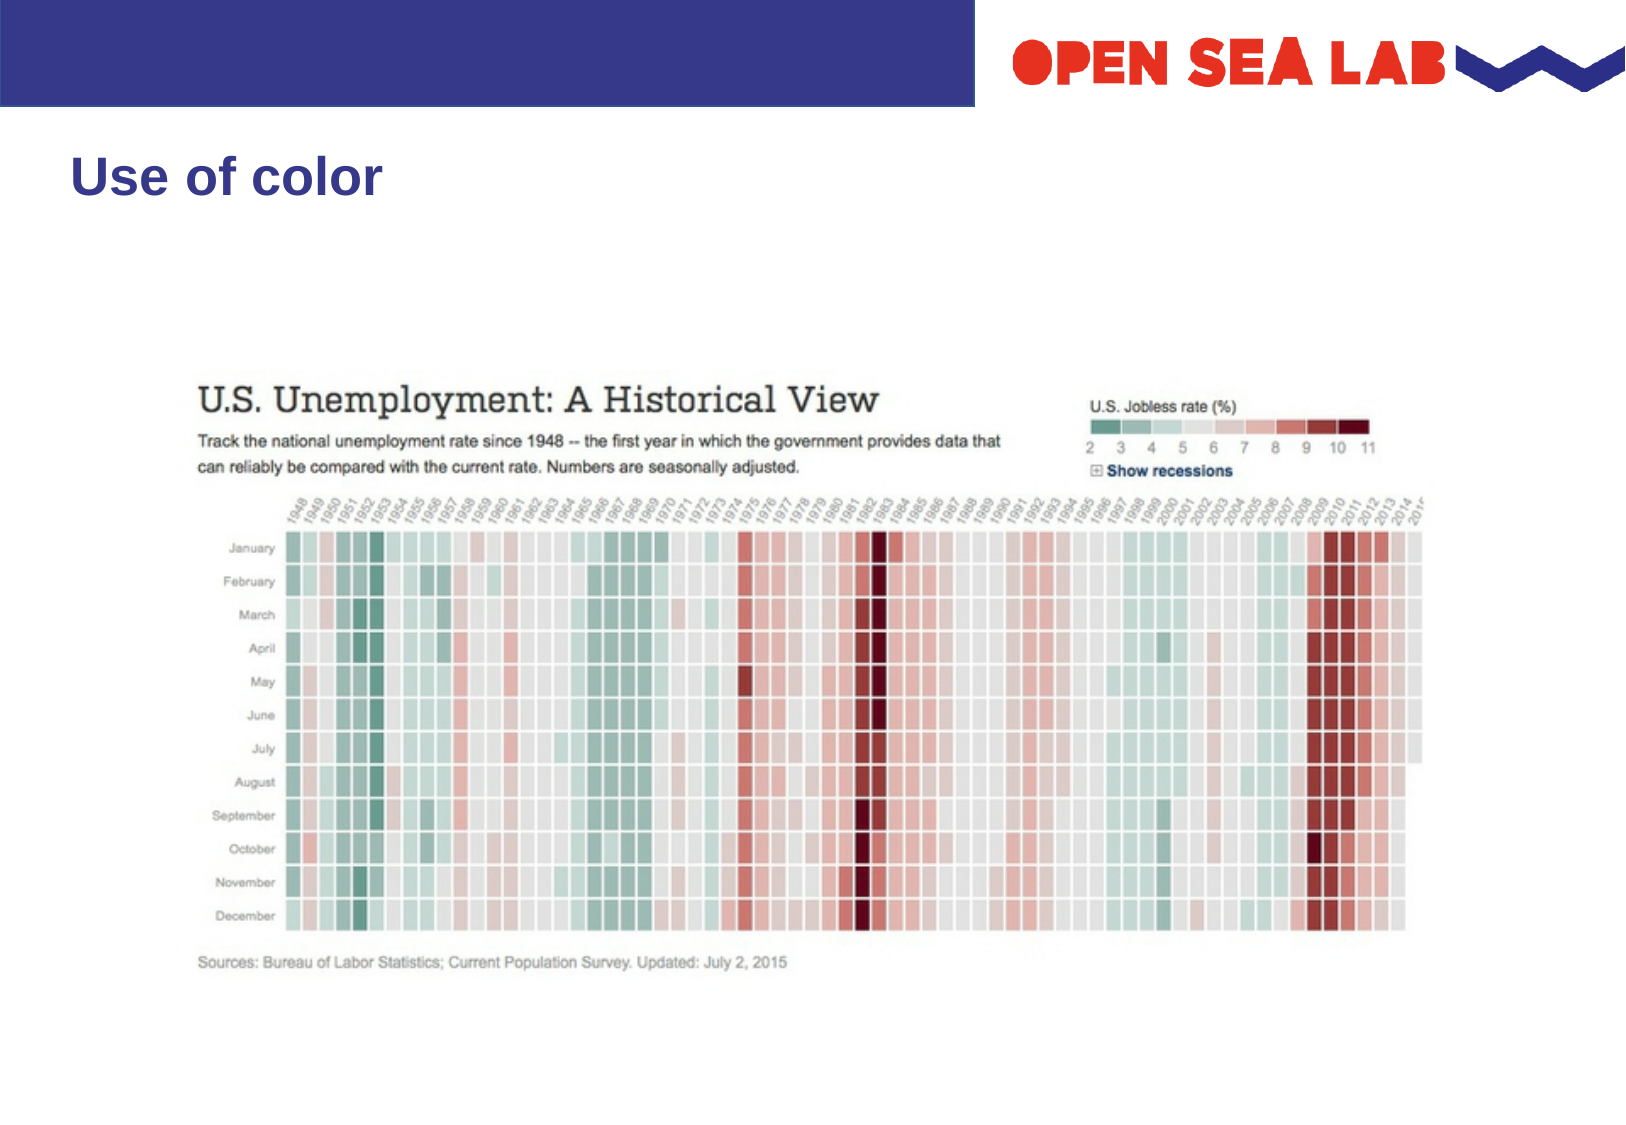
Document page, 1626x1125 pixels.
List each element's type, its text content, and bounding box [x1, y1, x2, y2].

picture [1012, 37, 1625, 92]
text_box [0, 0, 975, 107]
text_box Use of color [55, 134, 1527, 232]
picture [177, 370, 1448, 999]
